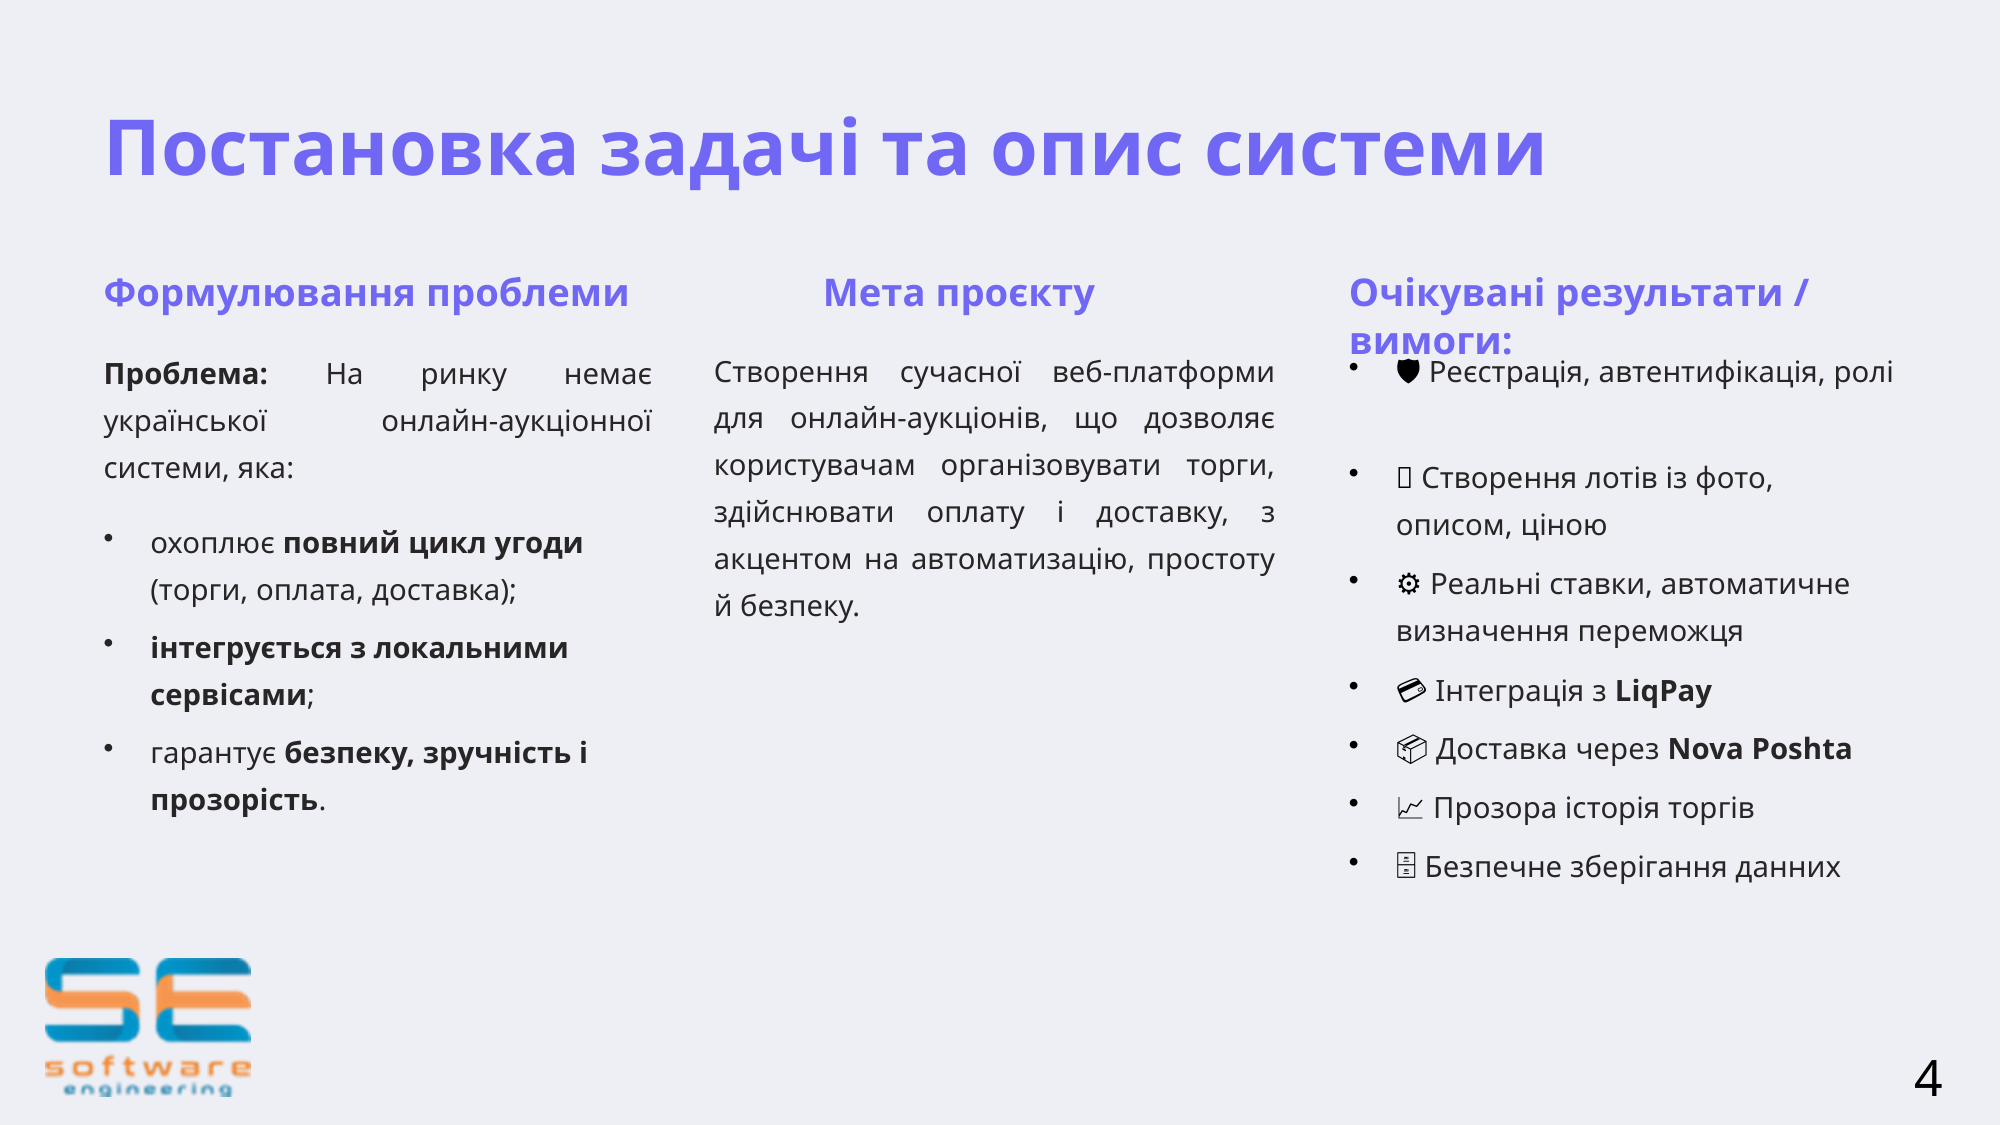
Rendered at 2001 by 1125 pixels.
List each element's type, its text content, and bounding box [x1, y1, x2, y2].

text_box 🛡️ Реєстрація, автентифікація, ролі [1348, 341, 1899, 438]
text_box Проблема: На ринку немає української онлайн-аукціонної системи, яка: [103, 343, 653, 486]
text_box Постановка задачі та опис системи [103, 93, 1544, 192]
text_box 📦 Доставка через Nova Poshta [1348, 718, 1899, 768]
text_box Очікувані результати / вимоги: [1348, 265, 1899, 341]
text_box ⚙️ Реальні ставки, автоматичне визначення переможця [1348, 553, 1899, 650]
text_box Формулювання проблеми [103, 265, 639, 314]
text_box 📸 Створення лотів із фото, описом, ціною [1348, 447, 1899, 544]
text_box 💳 Інтеграція з LiqPay [1348, 660, 1899, 709]
picture [1540, 1029, 2000, 1125]
text_box гарантує безпеку, зручність і прозорість. [103, 722, 653, 818]
text_box Мета проєкту [822, 265, 1213, 314]
text_box інтегрується з локальними сервісами; [103, 617, 653, 713]
text_box 📈 Прозора історія торгів [1348, 777, 1899, 827]
text_box Створення сучасної веб-платформи для онлайн-аукціонів, що дозволяє користувачам організовувати торги, здійснювати оплату і доставку, з акцентом на автоматизацію, простоту й безпеку. [713, 341, 1276, 723]
text_box 🗄️ Безпечне зберігання данних [1348, 836, 1899, 885]
picture [44, 958, 251, 1098]
text_box охоплює повний цикл угоди (торги, оплата, доставка); [103, 512, 653, 608]
